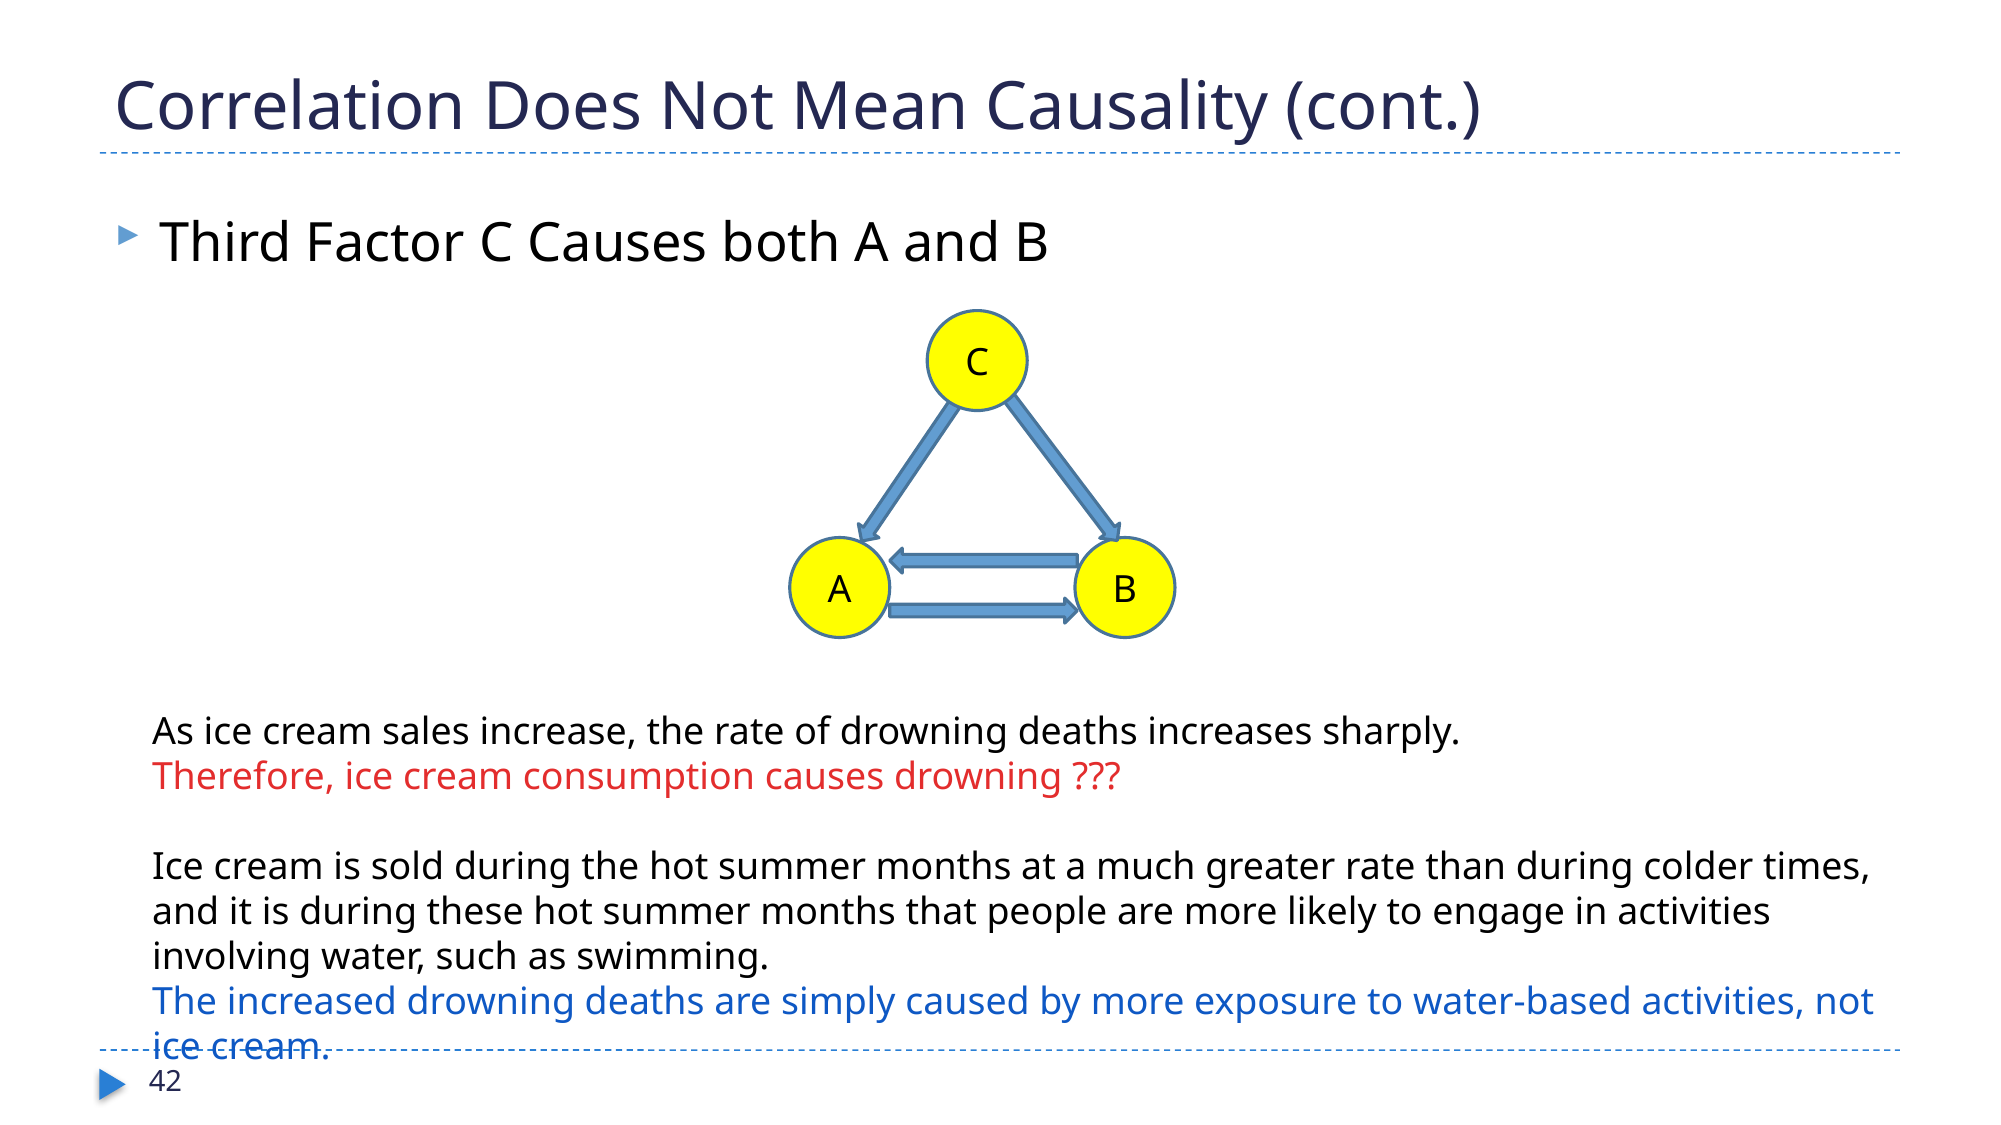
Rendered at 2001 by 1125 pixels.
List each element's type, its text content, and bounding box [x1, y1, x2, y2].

list Third Factor C Causes both A and B [99, 200, 1675, 300]
text_box As ice cream sales increase, the rate of drowning deaths increases sharply. Therefore, ice cream consumption causes drowning ??? Ice cream is sold during the hot summer months at a much greater rate than during colder times, and it is during these hot summer months that people are more likely to engage in activities involving water, such as swimming. The increased drowning deaths are simply caused by more exposure to water-based activities, not ice cream. [137, 699, 1925, 1075]
text_box [1004, 395, 1122, 543]
text_box [856, 402, 961, 543]
text_box A [788, 535, 892, 640]
text_box C [925, 309, 1029, 413]
text_box [888, 546, 1079, 575]
slide_number 42 [133, 1055, 568, 1103]
text_box [888, 596, 1079, 625]
title Correlation Does Not Mean Causality (cont.) [99, 24, 1900, 151]
text_box B [1073, 535, 1177, 640]
